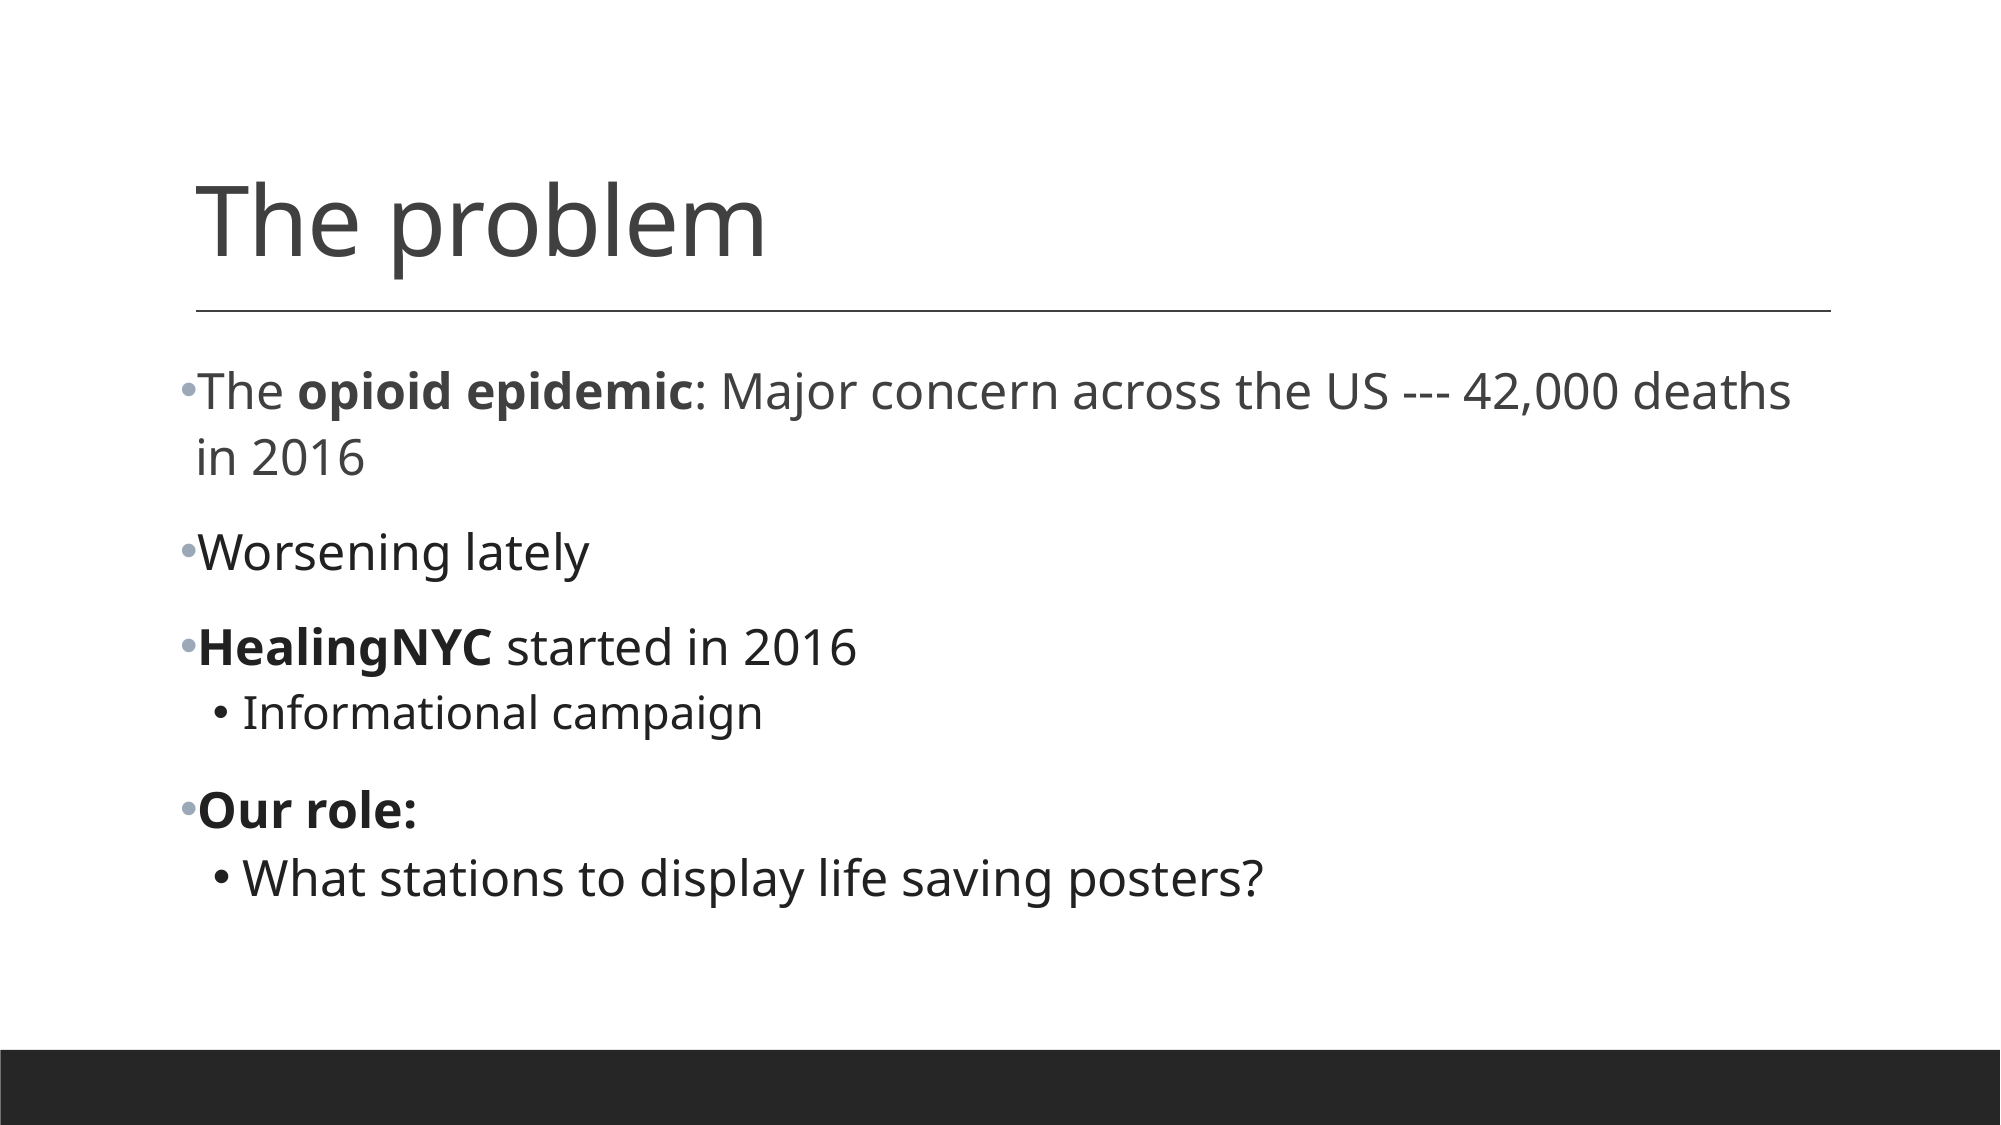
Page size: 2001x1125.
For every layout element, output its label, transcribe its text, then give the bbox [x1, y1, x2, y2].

title The problem [180, 47, 1830, 285]
list The opioid epidemic: Major concern across the US --- 42,000 deaths in 2016 Worsening lately HealingNYC started in 2016 Informational campaign Our role: What stations to display life saving posters? [180, 345, 1830, 963]
